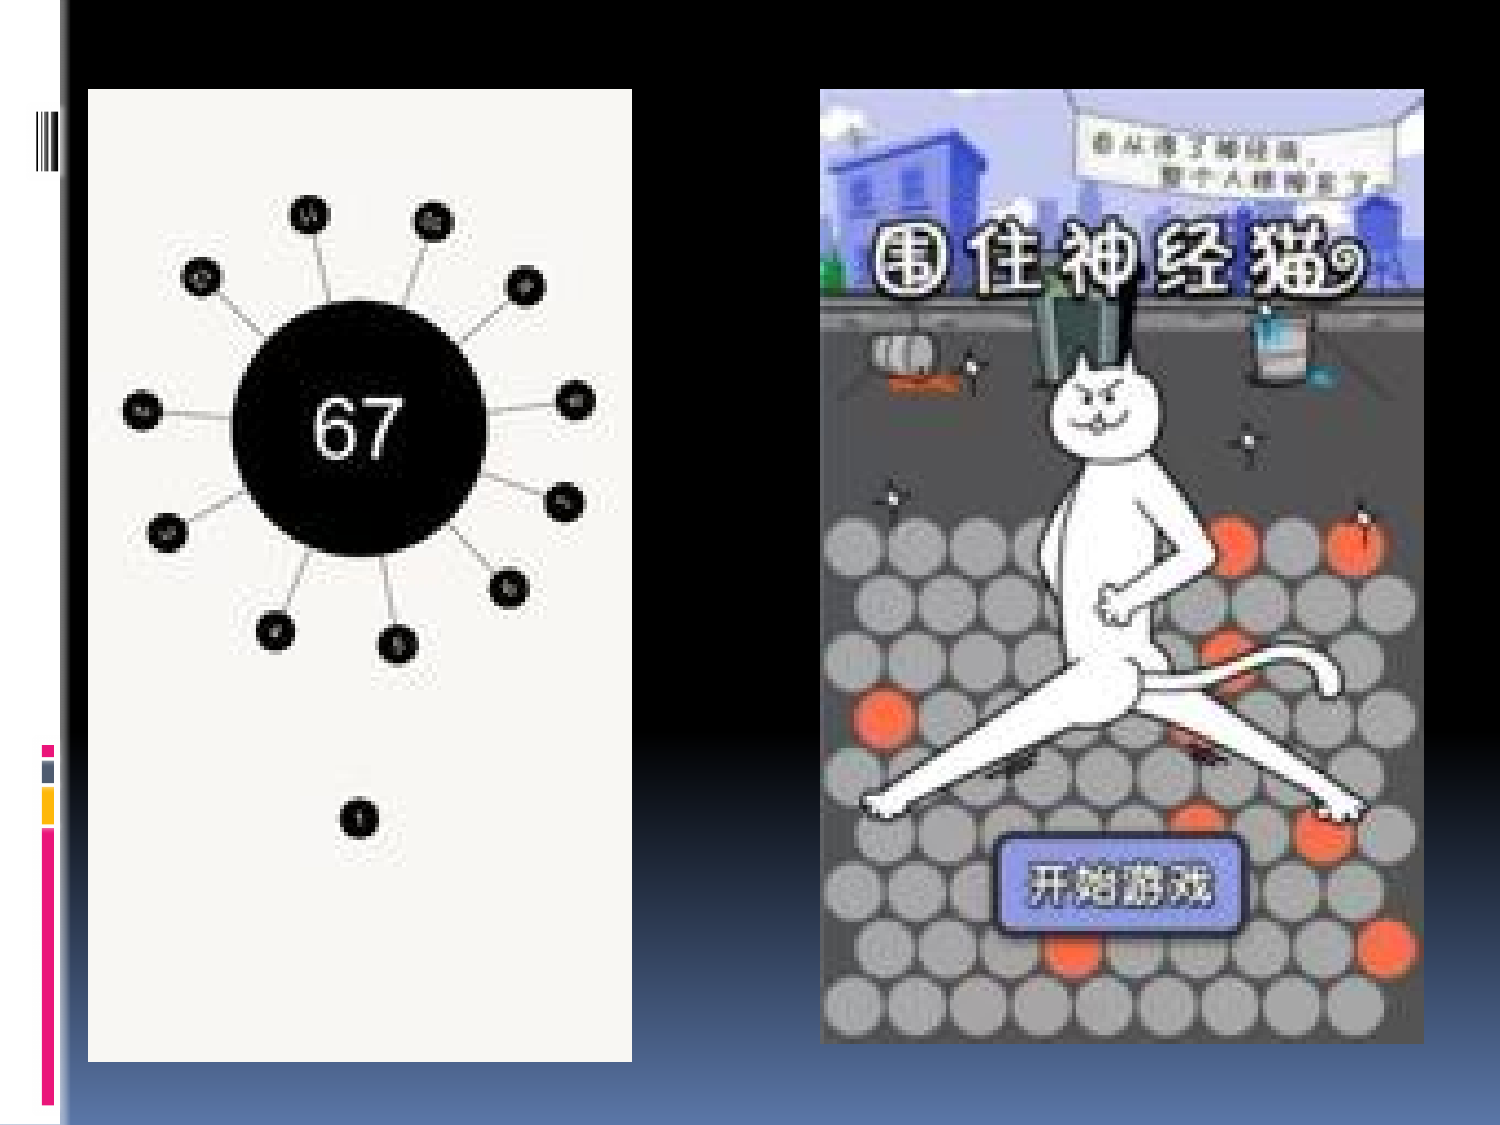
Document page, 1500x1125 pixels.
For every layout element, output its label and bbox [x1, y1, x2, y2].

picture [820, 89, 1424, 1044]
picture [88, 89, 633, 1063]
